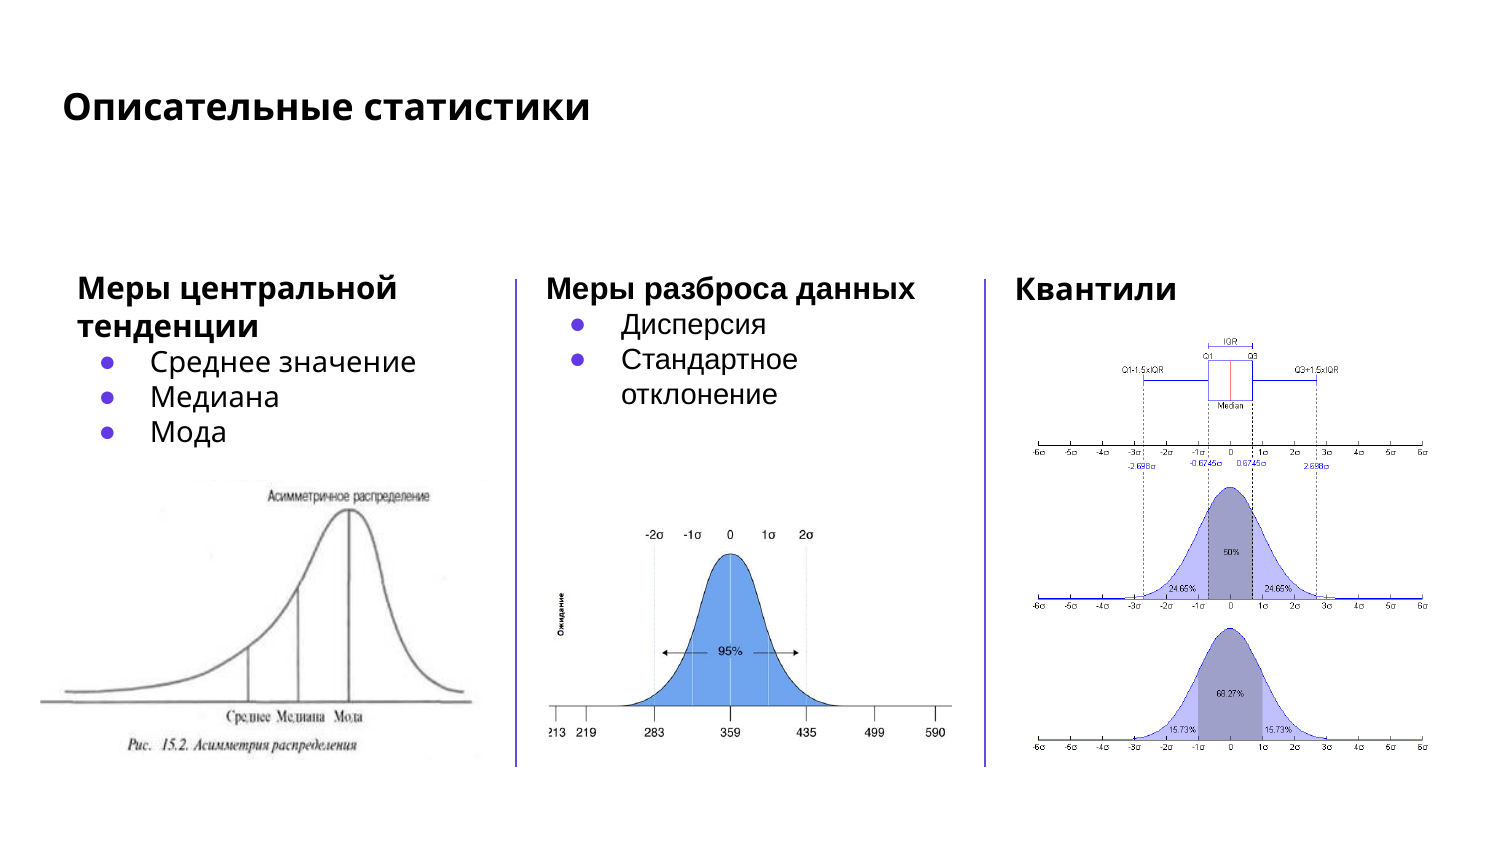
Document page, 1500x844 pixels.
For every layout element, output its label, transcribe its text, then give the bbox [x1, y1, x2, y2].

picture [1014, 319, 1446, 768]
text_box Квантили [1014, 246, 1376, 318]
picture [40, 479, 487, 760]
picture [548, 523, 953, 742]
text_box Меры разброса данных Дисперсия Стандартное отклонение [546, 267, 930, 523]
title Описательные статистики [62, 81, 970, 156]
text_box Меры центральной тенденции Среднее значение Медиана Мода [74, 267, 478, 458]
